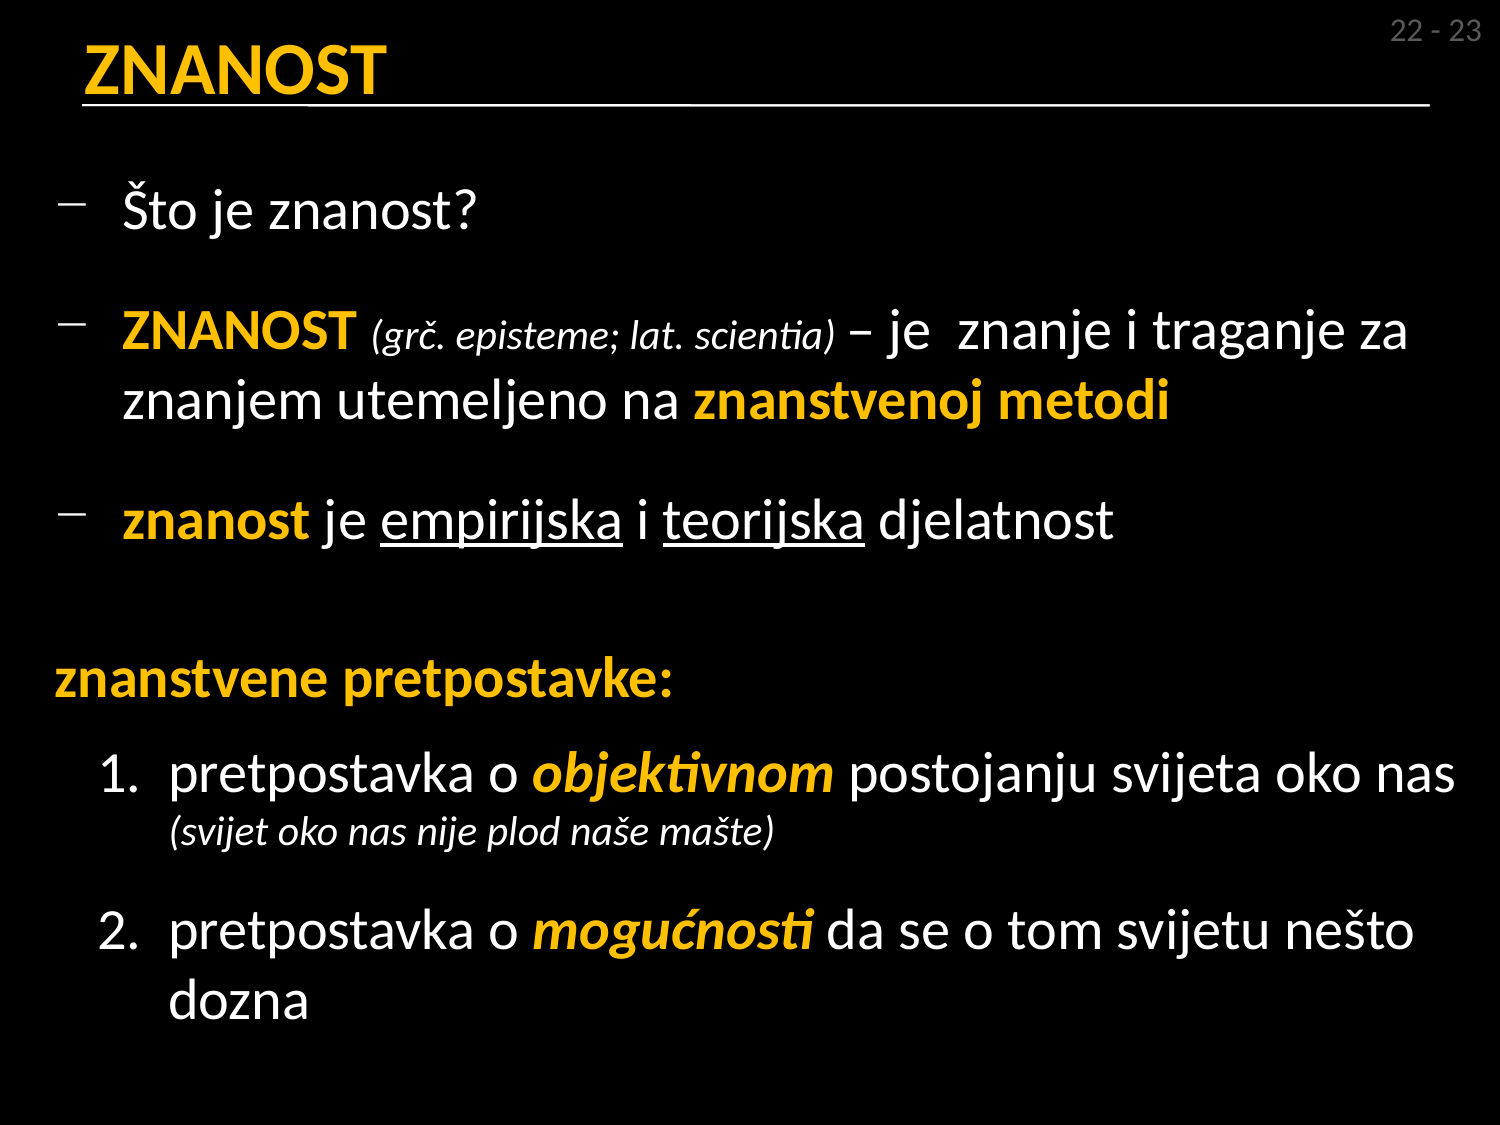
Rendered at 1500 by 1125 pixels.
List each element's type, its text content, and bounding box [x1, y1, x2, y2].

title ZNANOST [70, 11, 1500, 106]
list Što je znanost? ZNANOST (grč. episteme; lat. scientia) – je znanje i traganje za znanjem utemeljeno na znanstvenoj metodi znanost je empirijska i teorijska djelatnost znanstvene pretpostavke: pretpostavka o objektivnom postojanju svijeta oko nas (svijet oko nas nije plod naše mašte) pretpostavka o mogućnosti da se o tom svijetu nešto dozna [17, 164, 1495, 1055]
text_box 22 - 23 [1375, 0, 1498, 56]
